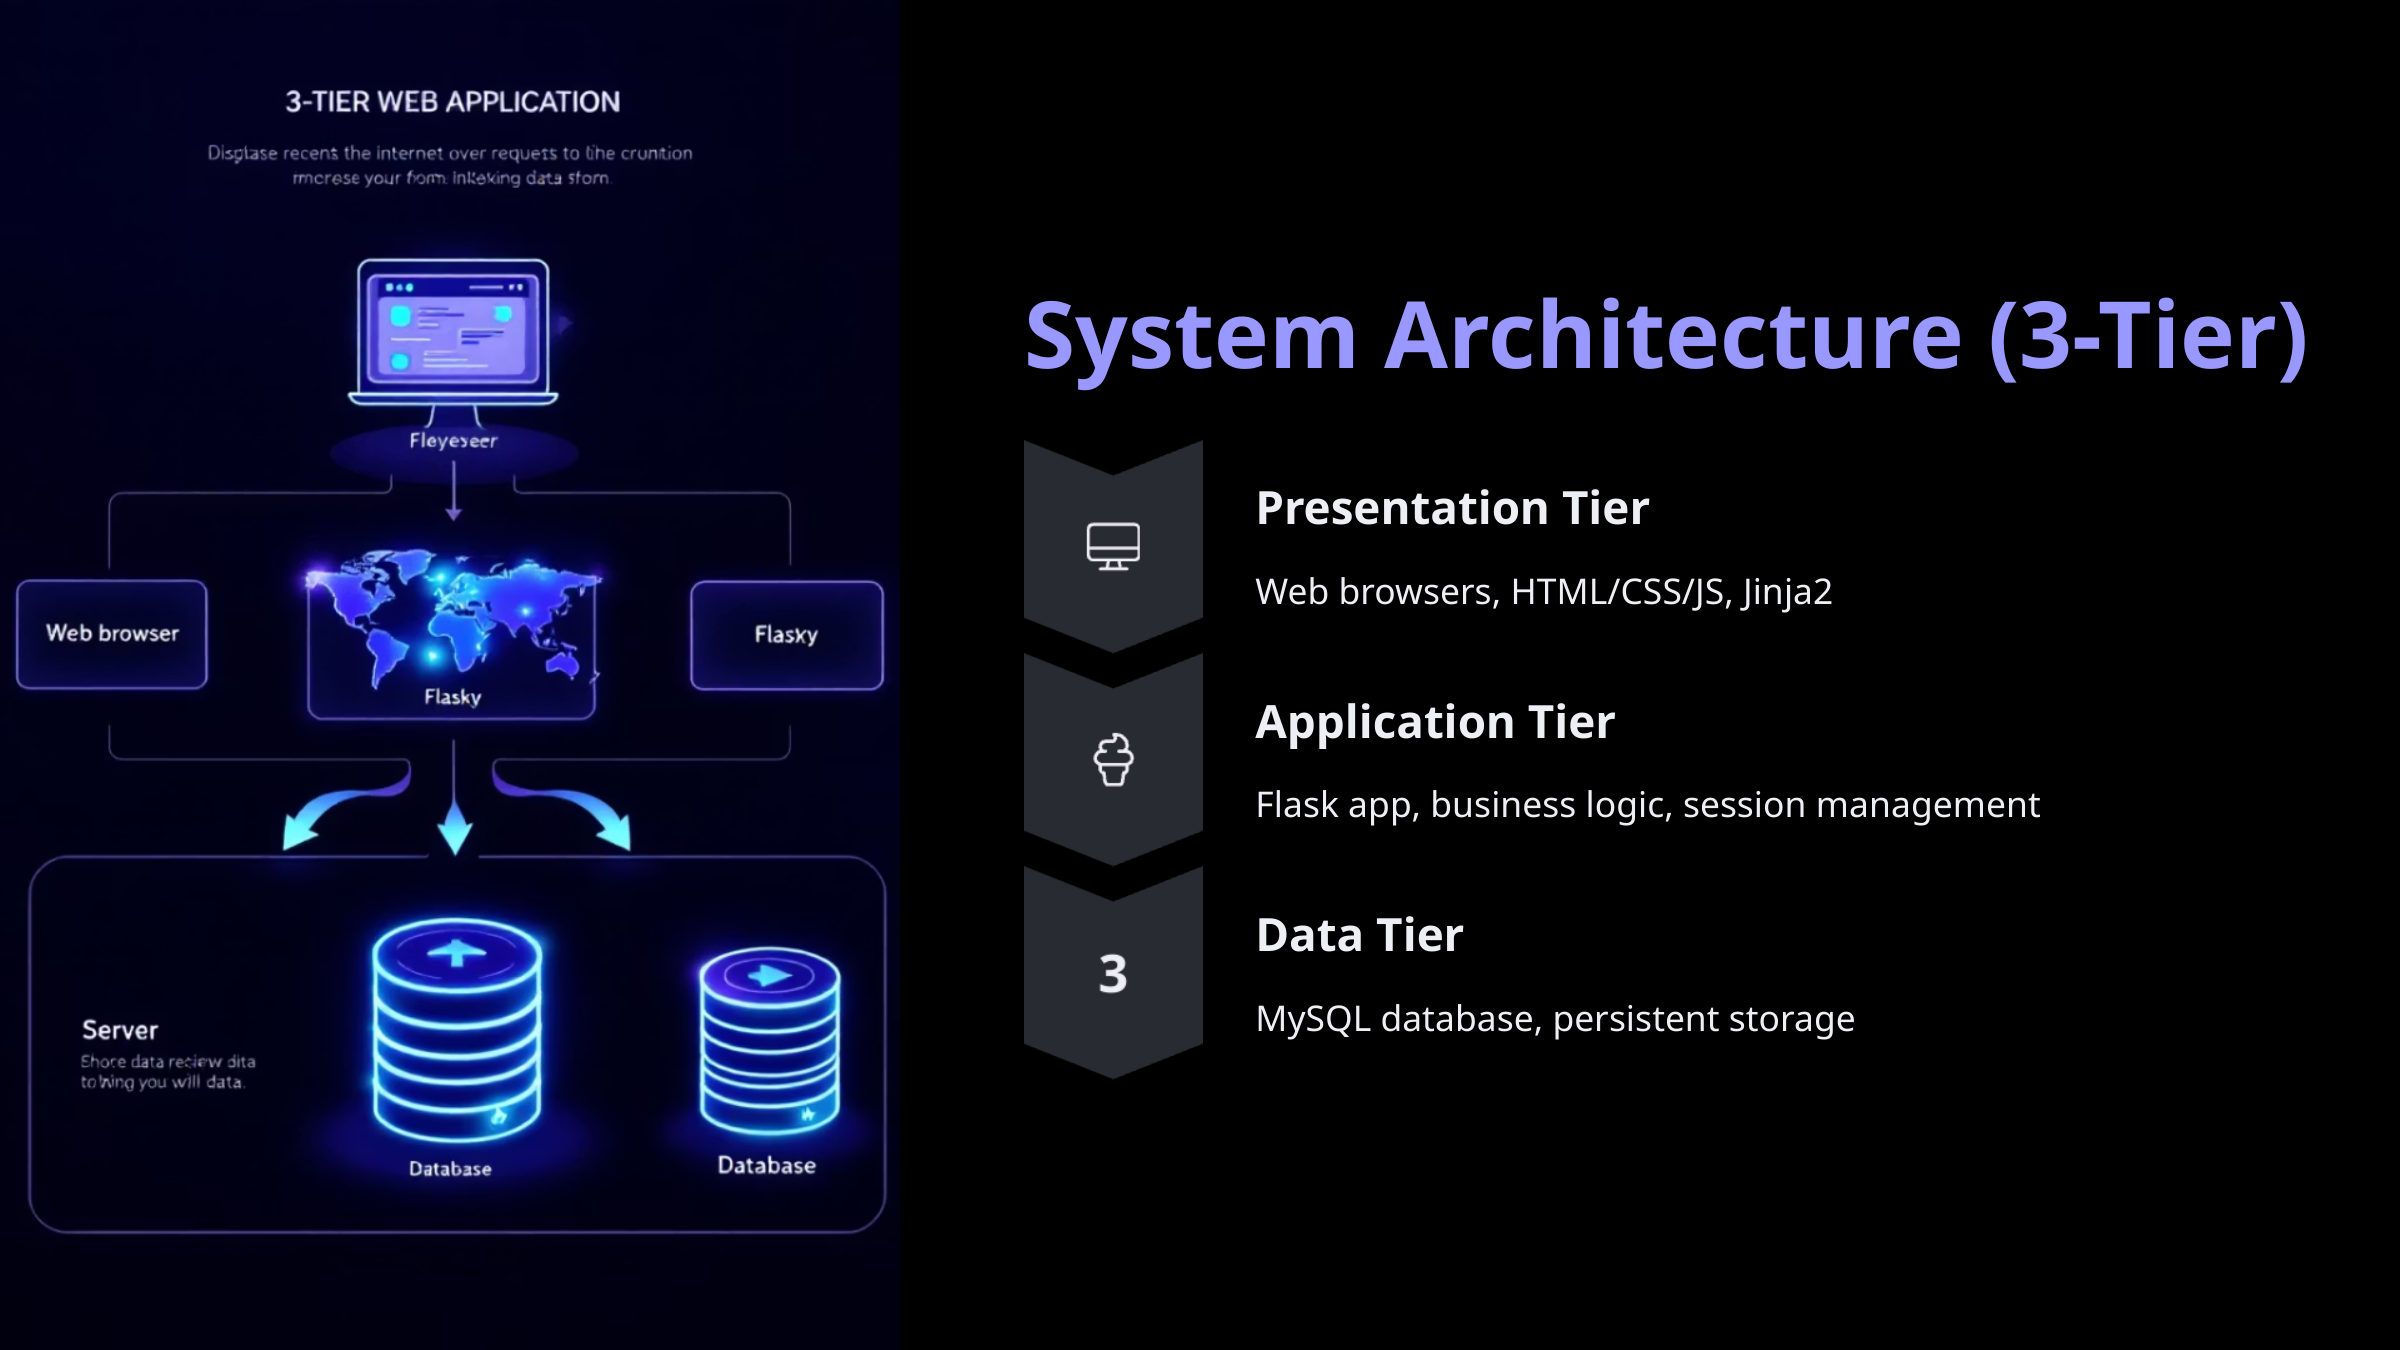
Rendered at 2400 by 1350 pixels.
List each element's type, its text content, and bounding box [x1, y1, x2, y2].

text_box System Architecture (3-Tier) [1024, 269, 2220, 387]
text_box Flask app, business logic, session management [1255, 768, 2276, 826]
picture [1024, 440, 1203, 1080]
text_box Presentation Tier [1255, 475, 1723, 535]
picture [0, 0, 900, 1350]
text_box Application Tier [1255, 688, 1723, 748]
text_box Web browsers, HTML/CSS/JS, Jinja2 [1255, 555, 2276, 613]
text_box Data Tier [1255, 902, 1723, 961]
text_box MySQL database, persistent storage [1255, 981, 2276, 1039]
